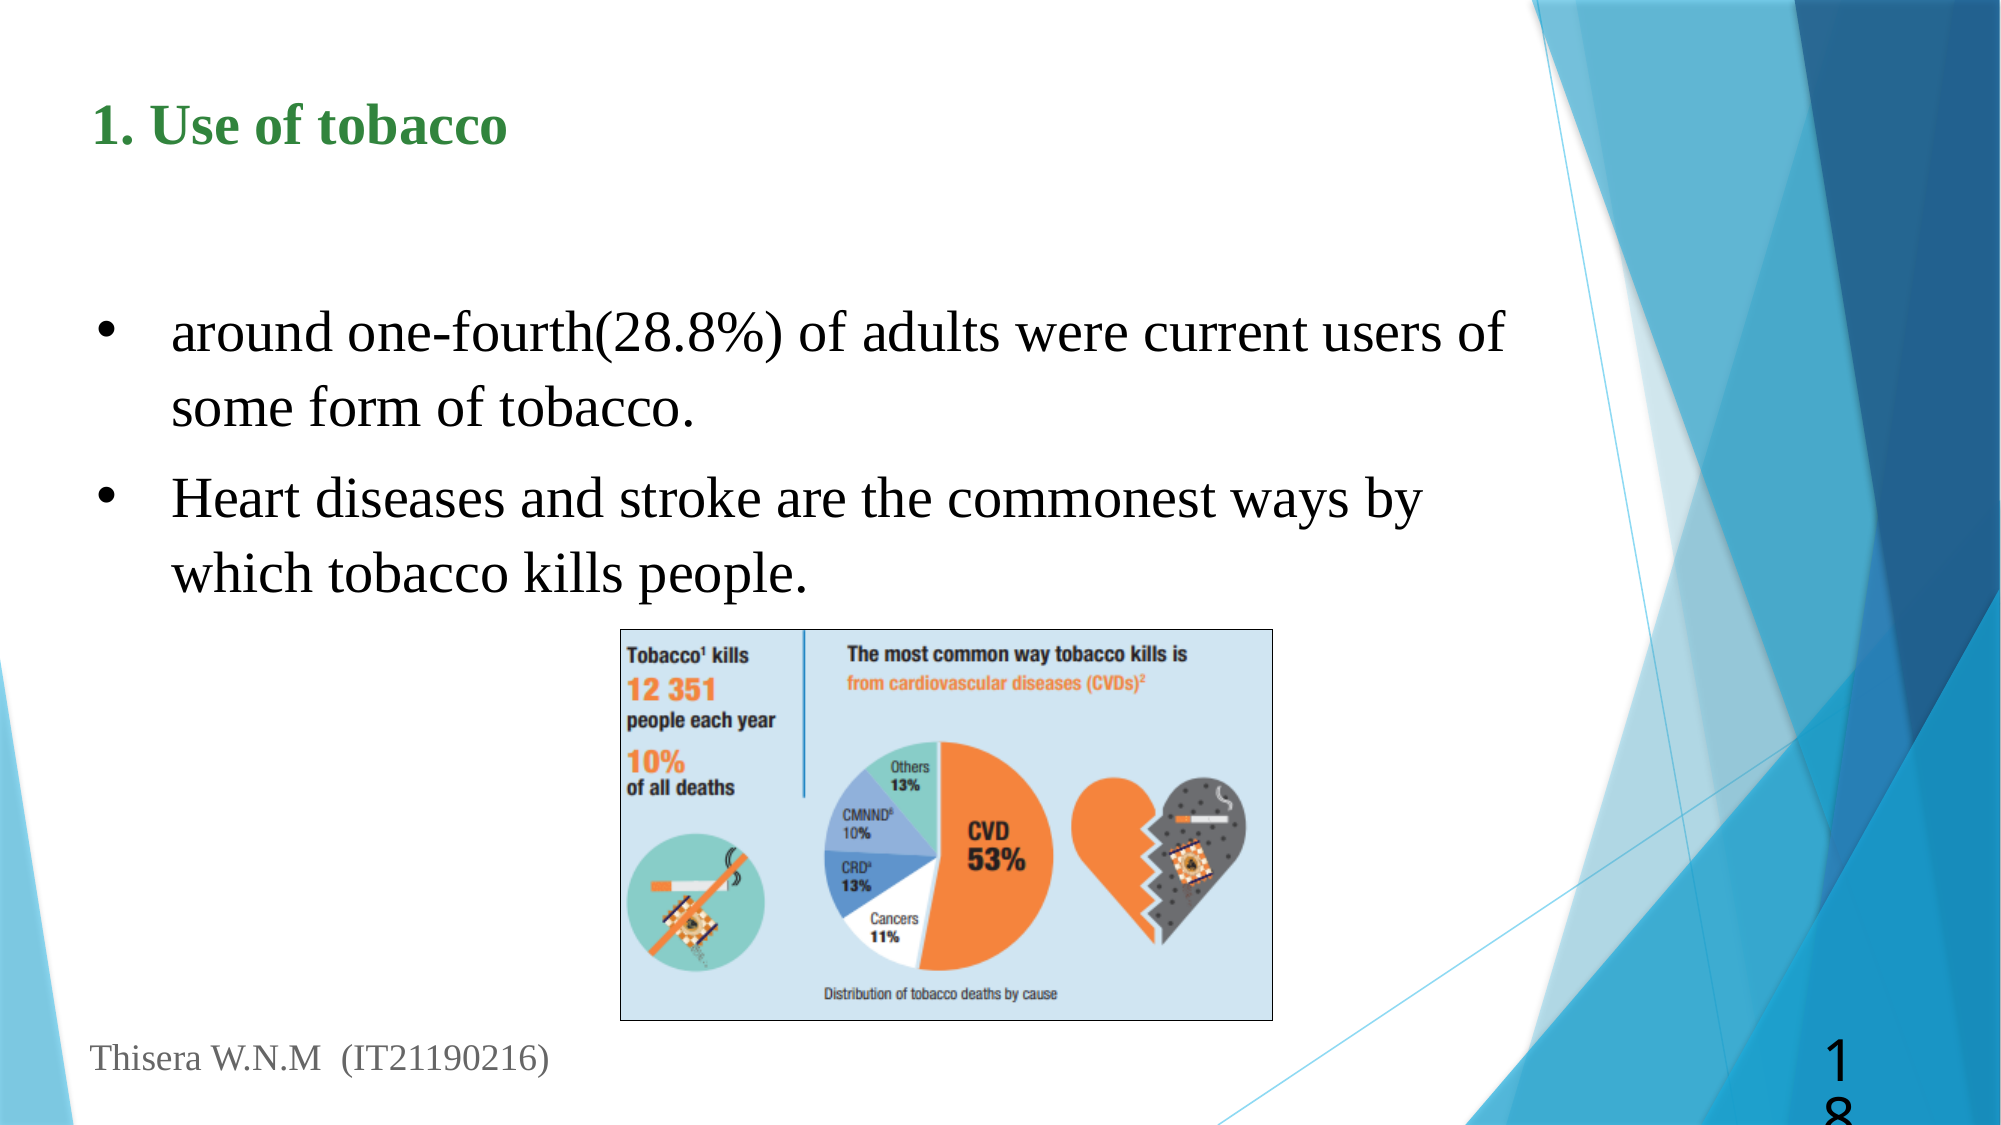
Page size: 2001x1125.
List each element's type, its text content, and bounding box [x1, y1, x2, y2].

picture [619, 629, 1274, 1022]
text_box 18 [1807, 1038, 1900, 1088]
text_box 1. Use of tobacco [76, 74, 1078, 164]
text_box Thisera W.N.M (IT21190216) [74, 1020, 900, 1086]
text_box around one-fourth(28.8%) of adults were current users of some form of tobacco. Heart diseases and stroke are the commonest ways by which tobacco kills people. [81, 280, 1530, 687]
